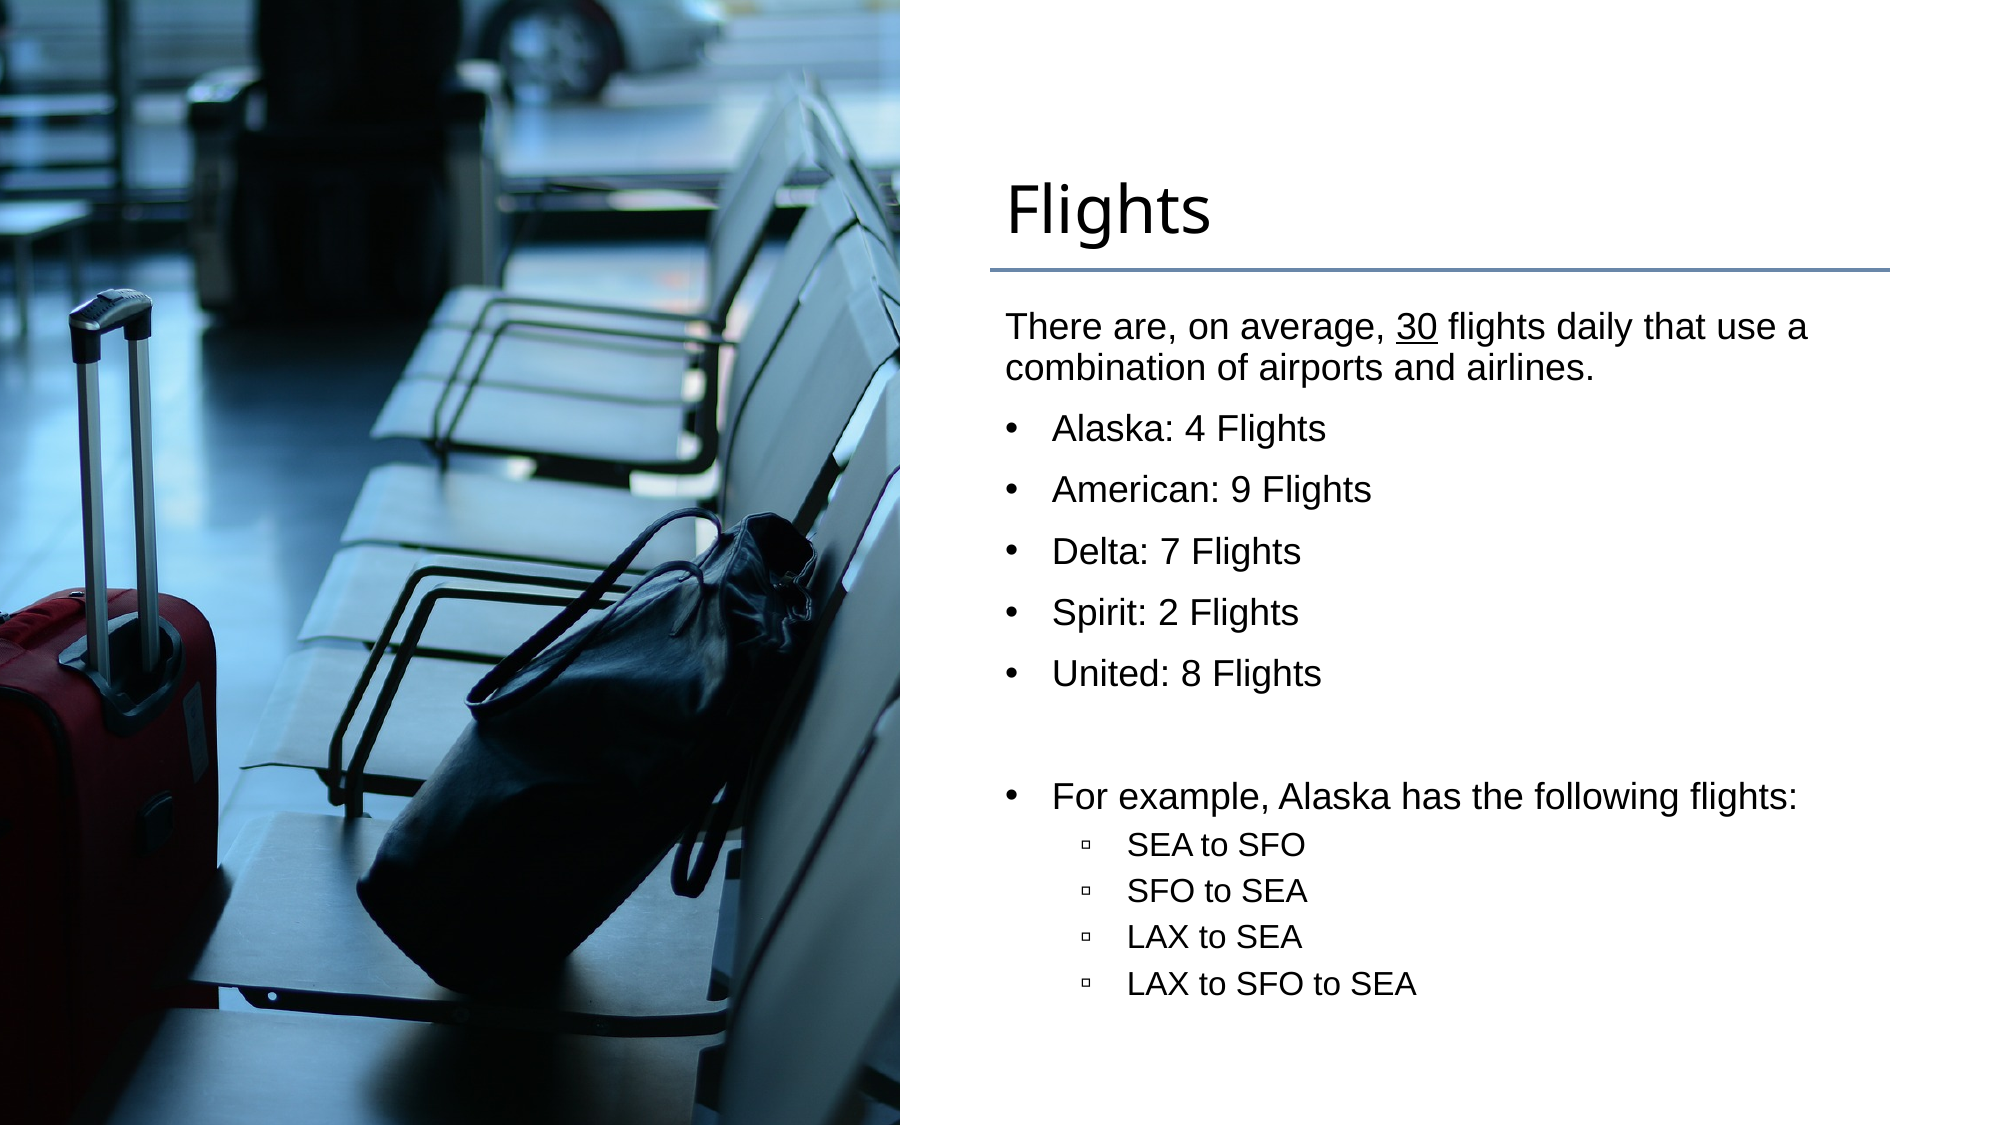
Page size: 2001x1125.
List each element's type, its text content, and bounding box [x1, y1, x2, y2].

title Flights [990, 104, 1890, 255]
list There are, on average, 30 flights daily that use a combination of airports and airlines. Alaska: 4 Flights American: 9 Flights Delta: 7 Flights Spirit: 2 Flights United: 8 Flights For example, Alaska has the following flights: SEA to SFO SFO to SEA LAX to SEA LAX to SFO to SEA [990, 299, 1890, 1050]
picture [0, 0, 900, 1125]
